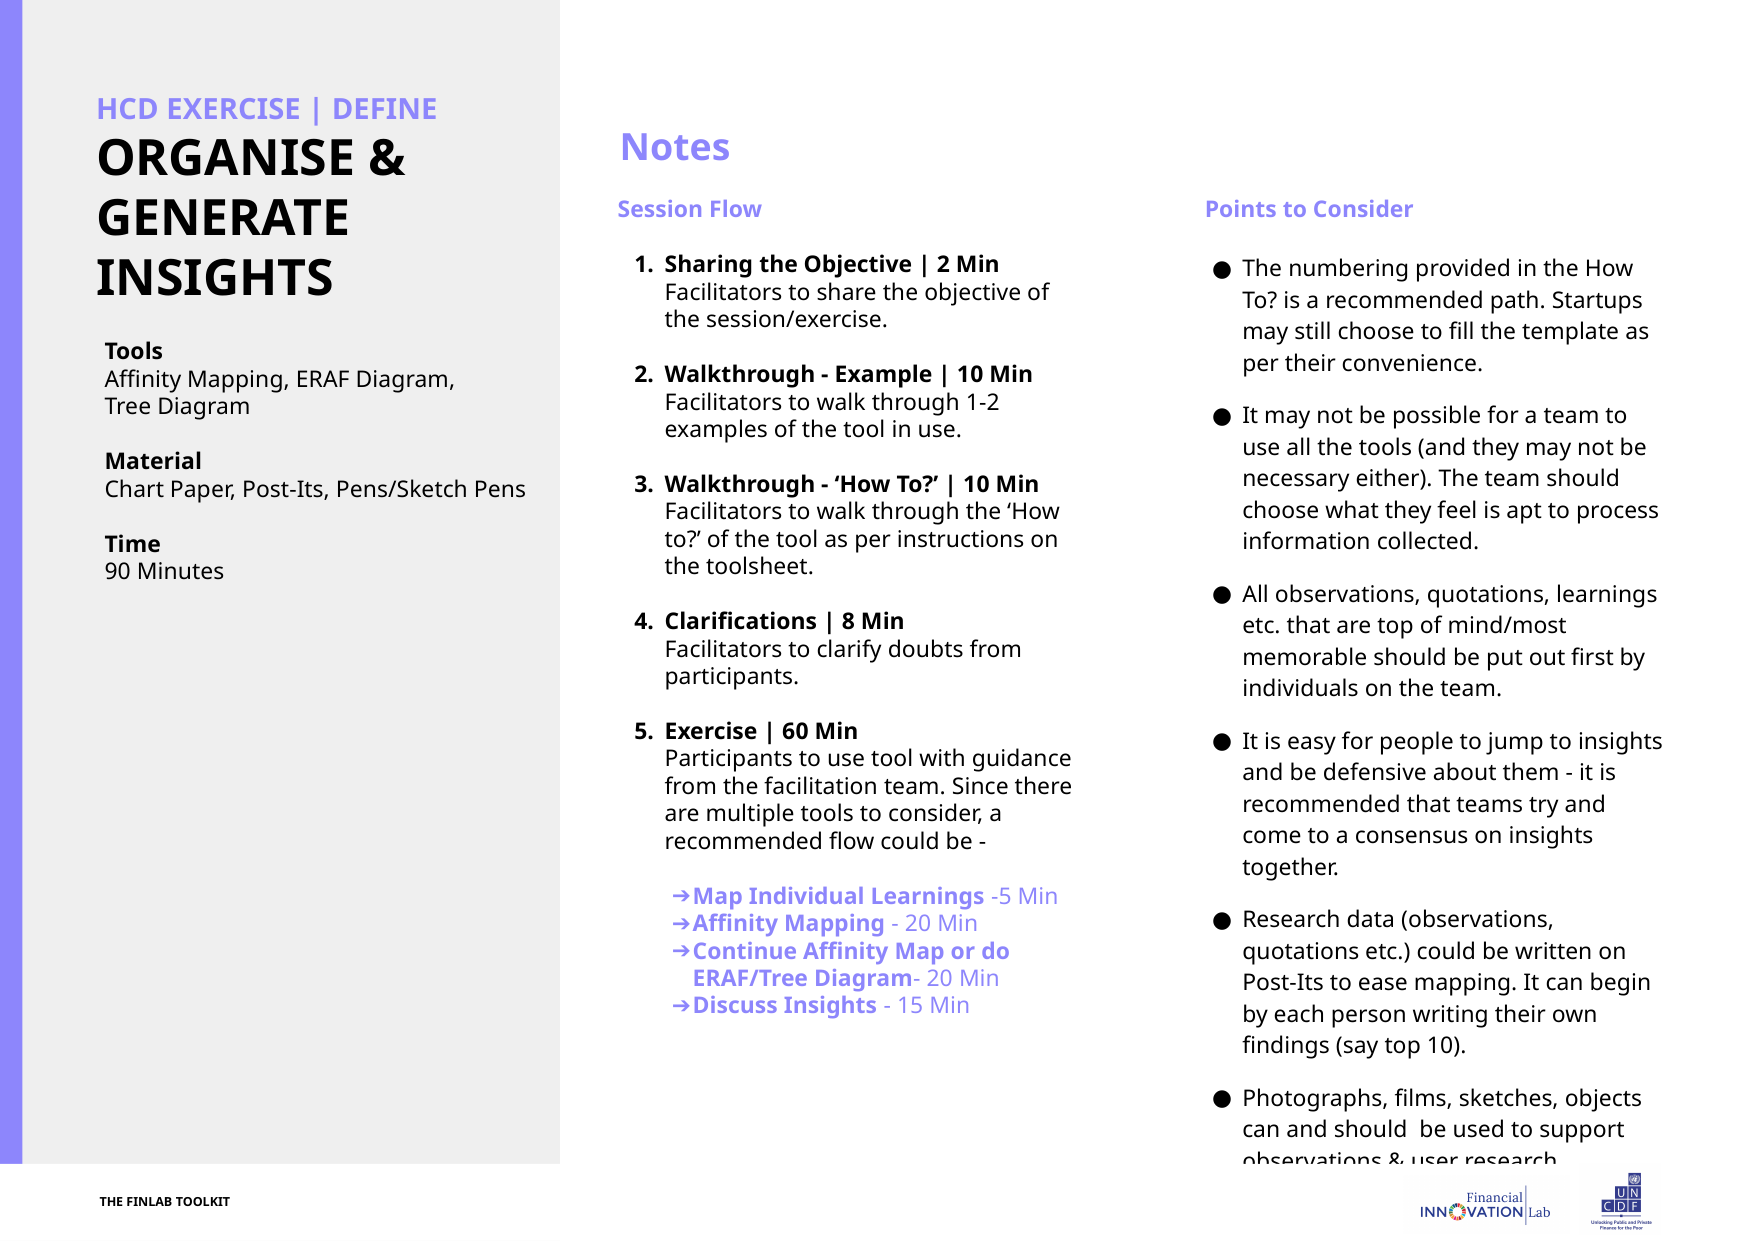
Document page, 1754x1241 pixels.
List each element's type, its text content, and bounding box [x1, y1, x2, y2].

title HCD EXERCISE | DEFINE ORGANISE & GENERATE INSIGHTS [76, 142, 545, 325]
list Points to Consider The numbering provided in the How To? is a recommended path. Startups may still choose to fill the template as per their convenience. It may not be possible for a team to use all the tools (and they may not be necessary either). The team should choose what they feel is apt to process information collected. All observations, quotations, learnings etc. that are top of mind/most memorable should be put out first by individuals on the team. It is easy for people to jump to insights and be defensive about them - it is recommended that teams try and come to a consensus on insights together. Research data (observations, quotations etc.) could be written on Post-Its to ease mapping. It can begin by each person writing their own findings (say top 10). Photographs, films, sketches, objects can and should be used to support observations & user research. [1185, 175, 1691, 1132]
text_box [0, 1163, 1754, 1241]
text_box [23, 0, 560, 1161]
text_box [0, 0, 23, 1162]
text_box Tools Affinity Mapping, ERAF Diagram, Tree Diagram Material Chart Paper, Post-Its, Pens/Sketch Pens Time 90 Minutes [89, 321, 582, 643]
list Session Flow Sharing the Objective | 2 Min Facilitators to share the objective of the session/exercise. Walkthrough - Example | 10 Min Facilitators to walk through 1-2 examples of the tool in use. Walkthrough - ‘How To?’ | 10 Min Facilitators to walk through the ‘How to?’ of the tool as per instructions on the toolsheet. Clarifications | 8 Min Facilitators to clarify doubts from participants. Exercise | 60 Min Participants to use tool with guidance from the facilitation team. Since there are multiple tools to consider, a recommended flow could be - Map Individual Learnings -5 Min Affinity Mapping - 20 Min Continue Affinity Map or do ERAF/Tree Diagram- 20 Min Discuss Insights - 15 Min [598, 175, 1104, 1067]
text_box Notes [604, 93, 1097, 198]
